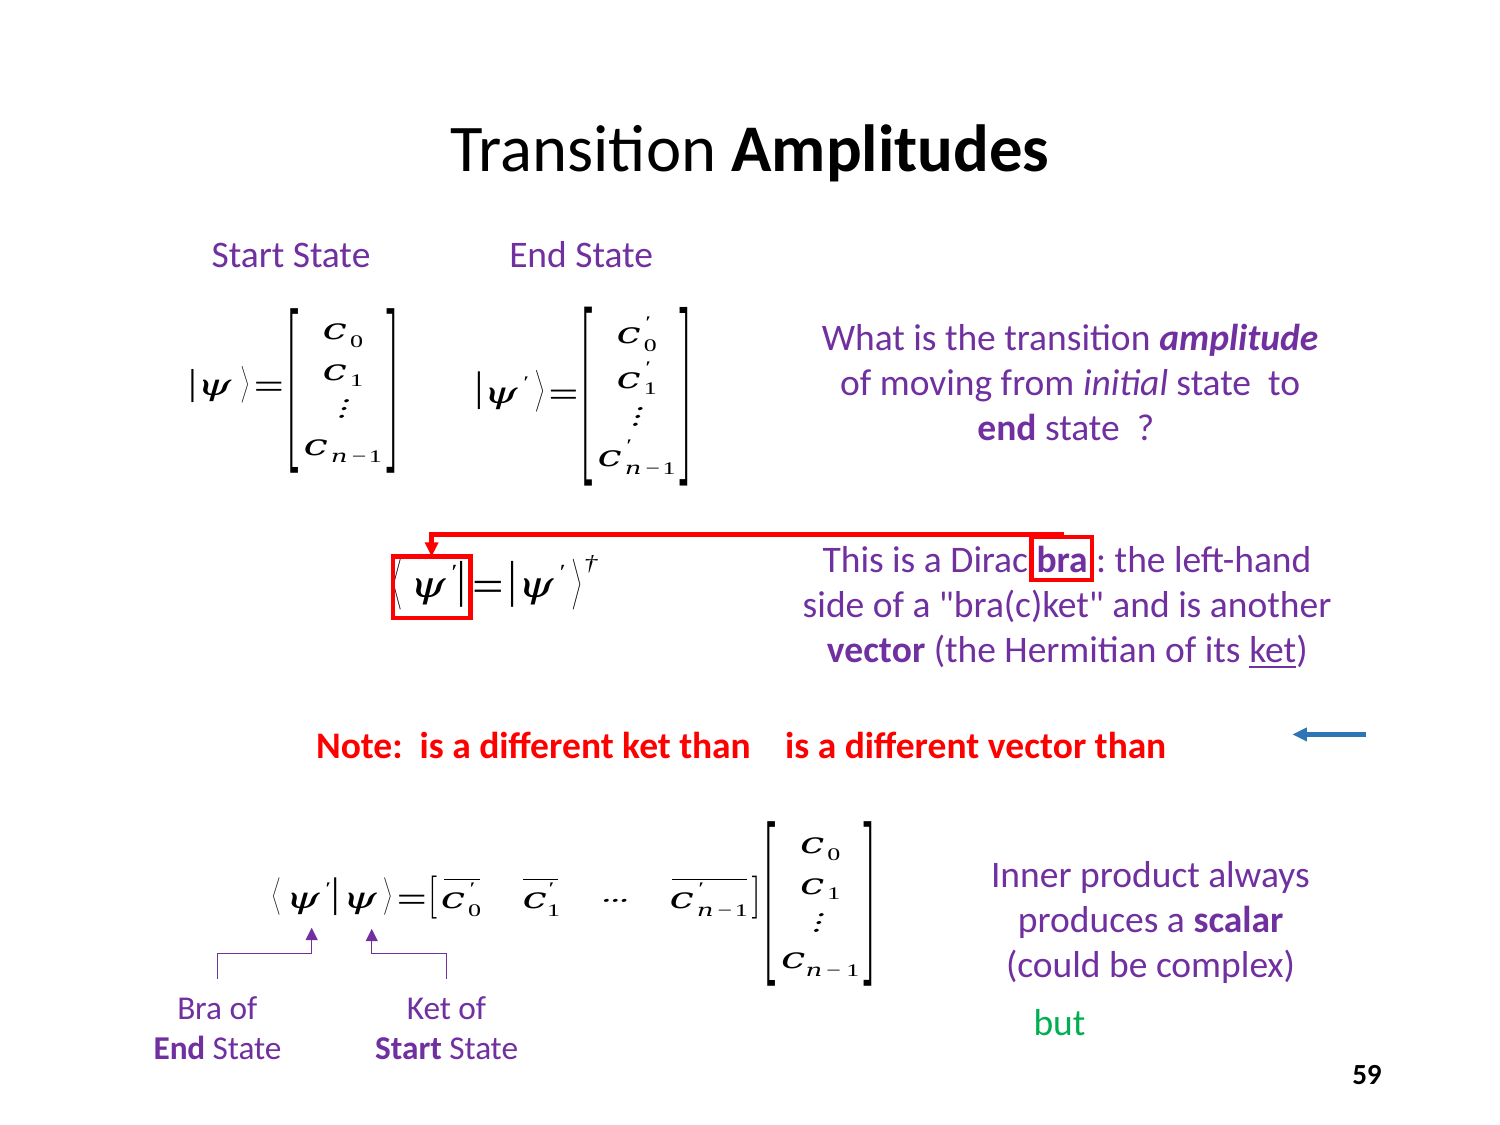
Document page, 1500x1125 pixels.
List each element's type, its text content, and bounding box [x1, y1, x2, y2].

text_box [350, 872, 393, 930]
text_box [283, 871, 340, 929]
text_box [238, 906, 291, 1001]
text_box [183, 222, 399, 474]
text_box [392, 555, 471, 619]
text_box This is a Dirac bra : the left-hand side of a "bra(c)ket" and is another vector (the Hermitian of its ket) [775, 528, 1360, 678]
text_box [1030, 536, 1093, 581]
text_box Inner product always produces a scalar (could be complex) [955, 842, 1346, 993]
title Transition Amplitudes [103, 59, 1397, 241]
text_box Bra of End State [135, 978, 300, 1074]
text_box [736, 231, 757, 862]
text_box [470, 222, 693, 487]
slide_number 59 [1059, 1042, 1397, 1103]
text_box Ket of Start State [358, 978, 535, 1074]
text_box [384, 916, 435, 992]
